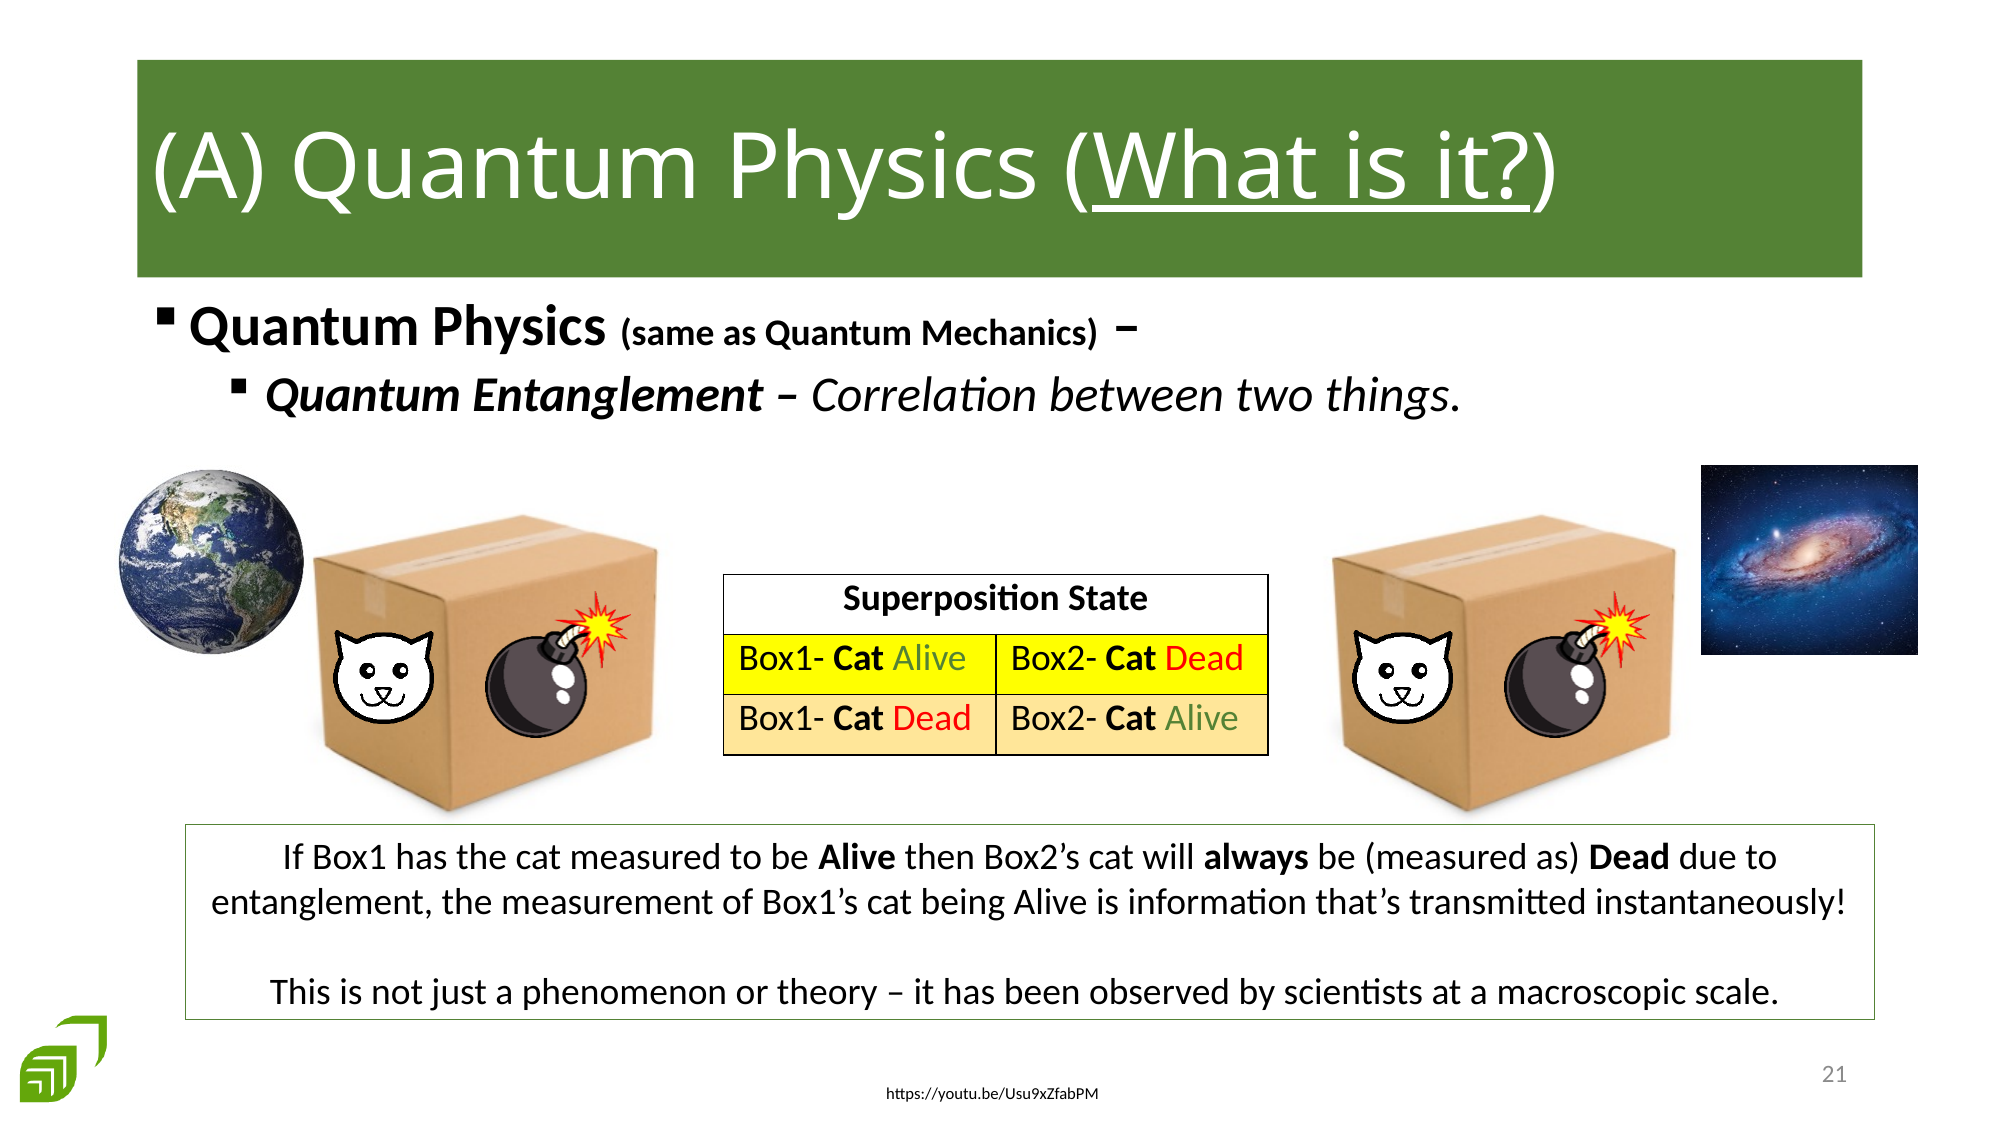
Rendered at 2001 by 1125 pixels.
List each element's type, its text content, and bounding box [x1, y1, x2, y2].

title (A) Quantum Physics (What is it?) [137, 59, 1863, 278]
table_header Superposition State [736, 575, 1255, 634]
table_cell Box1- Cat Alive [736, 635, 995, 694]
table_cell Box1- Cat Dead [736, 695, 995, 754]
table_cell Box2- Cat Alive [997, 695, 1255, 754]
list Quantum Physics (same as Quantum Mechanics) – Quantum Entanglement – Correlation between two things. [137, 287, 1863, 447]
text_box If Box1 has the cat measured to be Alive then Box2’s cat will always be (measured as) Dead due to entanglement, the measurement of Box1’s cat being Alive is information that’s transmitted instantaneously! This is not just a phenomenon or theory – it has been observed by scientists at a macroscopic scale. [185, 824, 1875, 1020]
slide_number 20 [1412, 1042, 1863, 1103]
picture [114, 465, 736, 880]
table_cell Box2- Cat Dead [997, 635, 1255, 694]
picture [1255, 465, 1918, 880]
picture [16, 1013, 464, 1125]
text_box https://youtu.be/Usu9xZfabPM [871, 1075, 1129, 1111]
